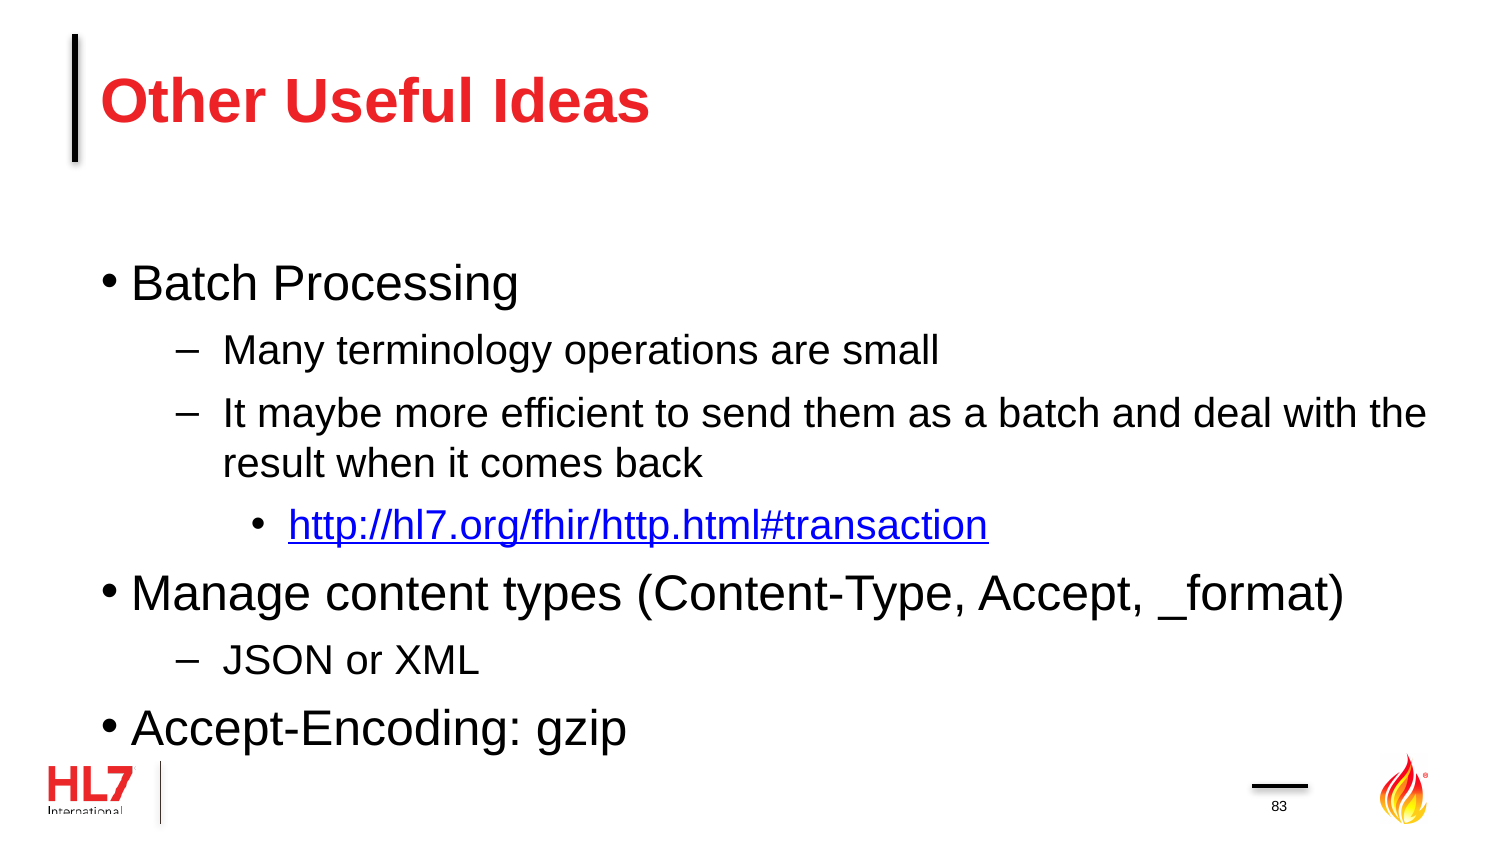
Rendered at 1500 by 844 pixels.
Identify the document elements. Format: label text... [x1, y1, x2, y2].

list Batch Processing Many terminology operations are small It maybe more efficient to send them as a batch and deal with the result when it comes back http://hl7.org/fhir/http.html#transaction Manage content types (Content-Type, Accept, _format) JSON or XML Accept-Encoding: gzip [100, 250, 1451, 731]
slide_number 83 [1257, 788, 1302, 815]
picture [1380, 753, 1428, 824]
title Other Useful Ideas [100, 33, 1451, 163]
